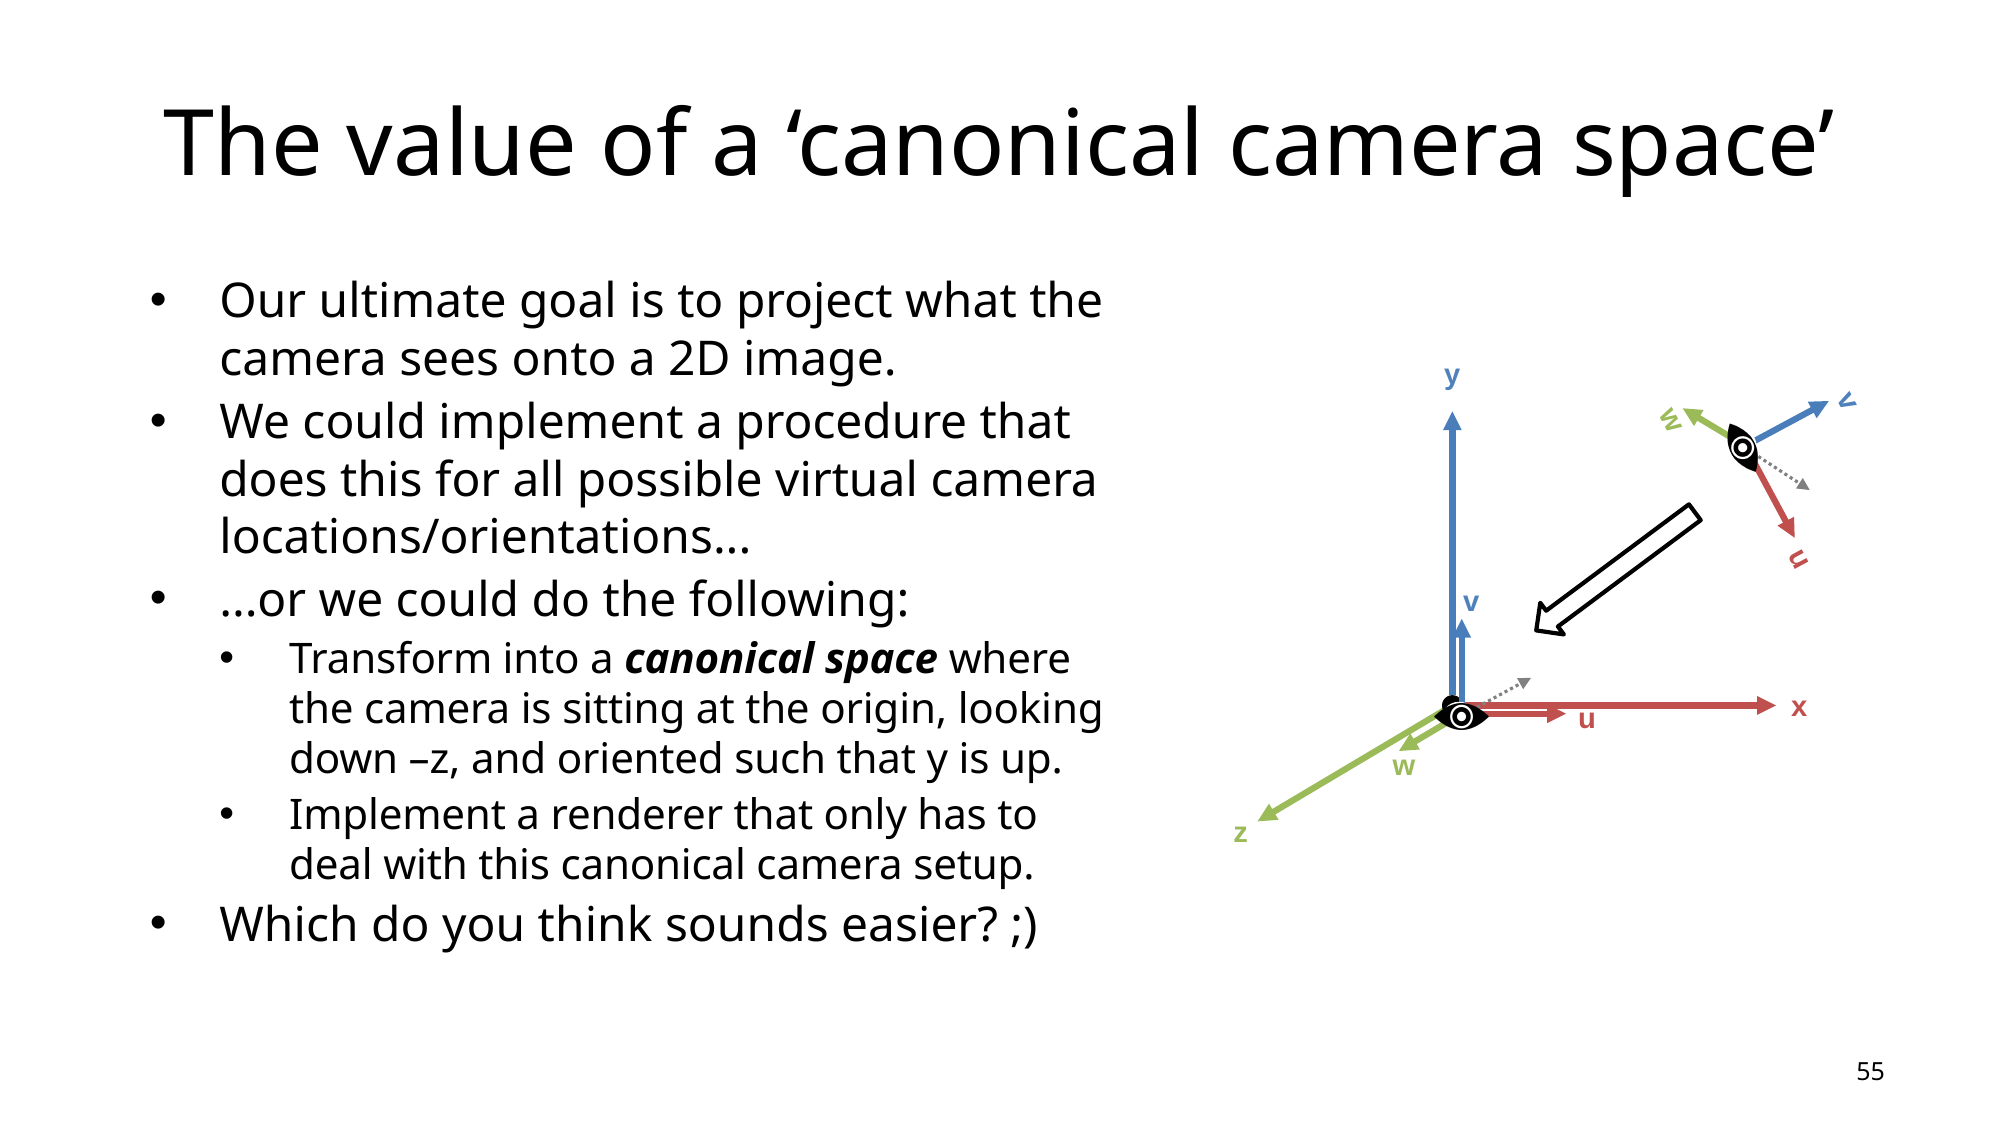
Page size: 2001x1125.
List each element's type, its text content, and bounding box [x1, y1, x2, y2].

list Our ultimate goal is to project what the camera sees onto a 2D image. We could implement a procedure that does this for all possible virtual camera locations/orientations... ...or we could do the following: Transform into a canonical space where the camera is sitting at the origin, looking down –z, and oriented such that y is up. Implement a renderer that only has to deal with this canonical camera setup. Which do you think sounds easier? ;) [99, 262, 1133, 1005]
slide_number 54 [1433, 1042, 1900, 1103]
title The value of a ‘canonical camera space’ [99, 45, 1900, 233]
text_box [1217, 343, 1894, 858]
